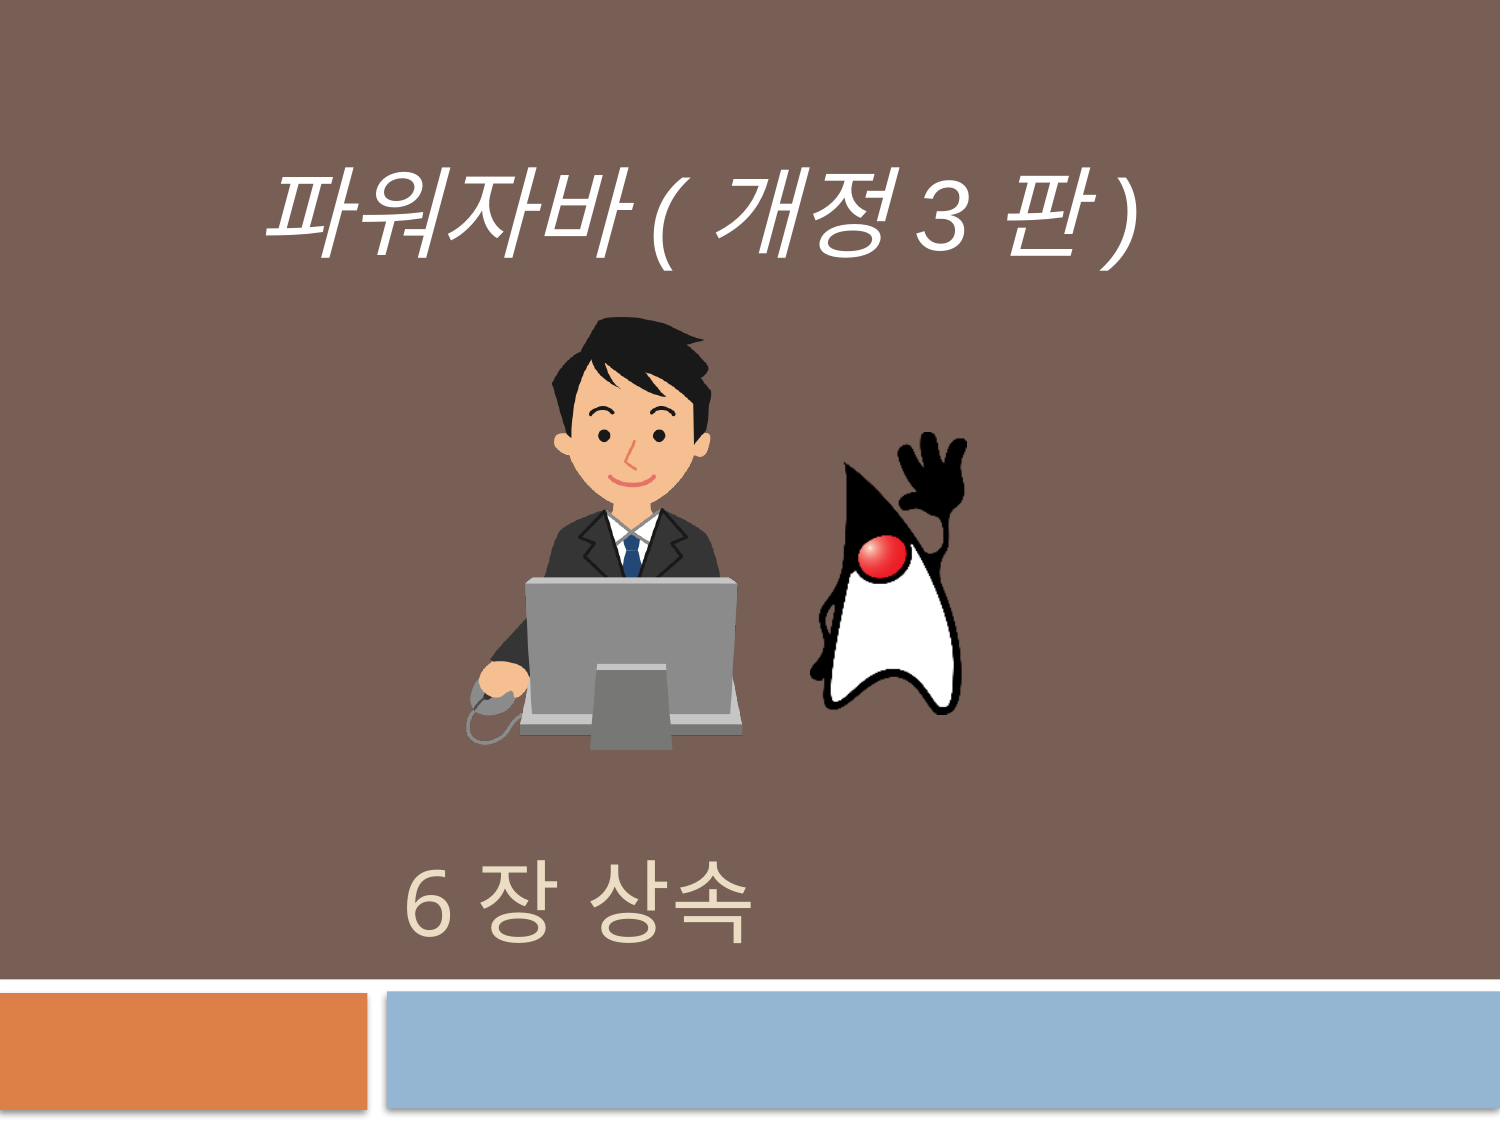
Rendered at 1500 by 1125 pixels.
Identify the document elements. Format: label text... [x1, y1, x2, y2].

picture [387, 314, 968, 751]
title 6장 상속 [387, 662, 1450, 963]
text_box 파워자바(개정3판) [242, 142, 1158, 278]
